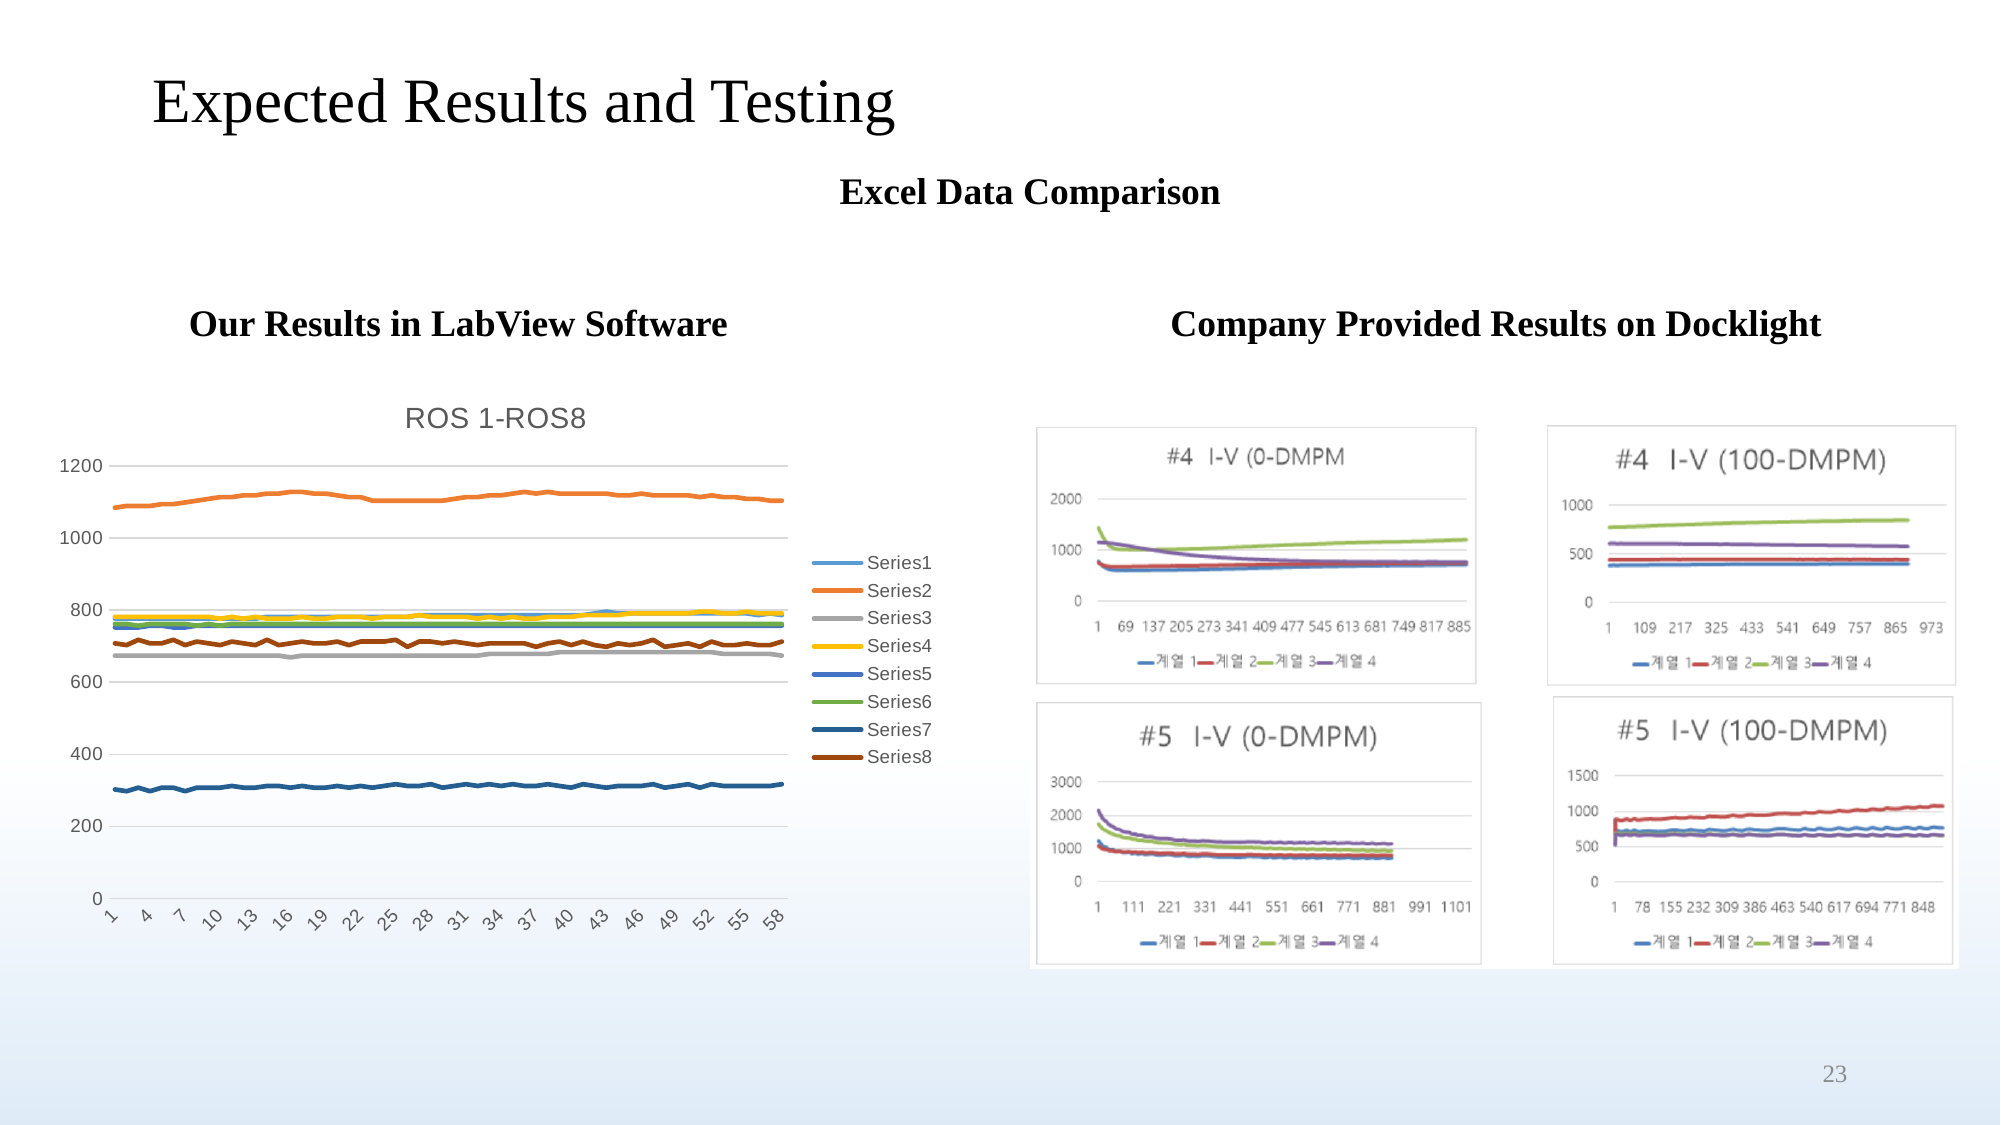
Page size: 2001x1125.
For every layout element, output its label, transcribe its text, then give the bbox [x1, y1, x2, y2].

chart [41, 373, 952, 948]
slide_number 23 [1412, 1042, 1863, 1103]
picture [1030, 422, 1959, 969]
text_box Company Provided Results on Docklight [1155, 291, 1866, 351]
title Expected Results and Testing [137, 59, 1876, 144]
text_box Excel Data Comparison [695, 159, 1366, 220]
text_box Our Results in LabView Software [174, 291, 787, 351]
